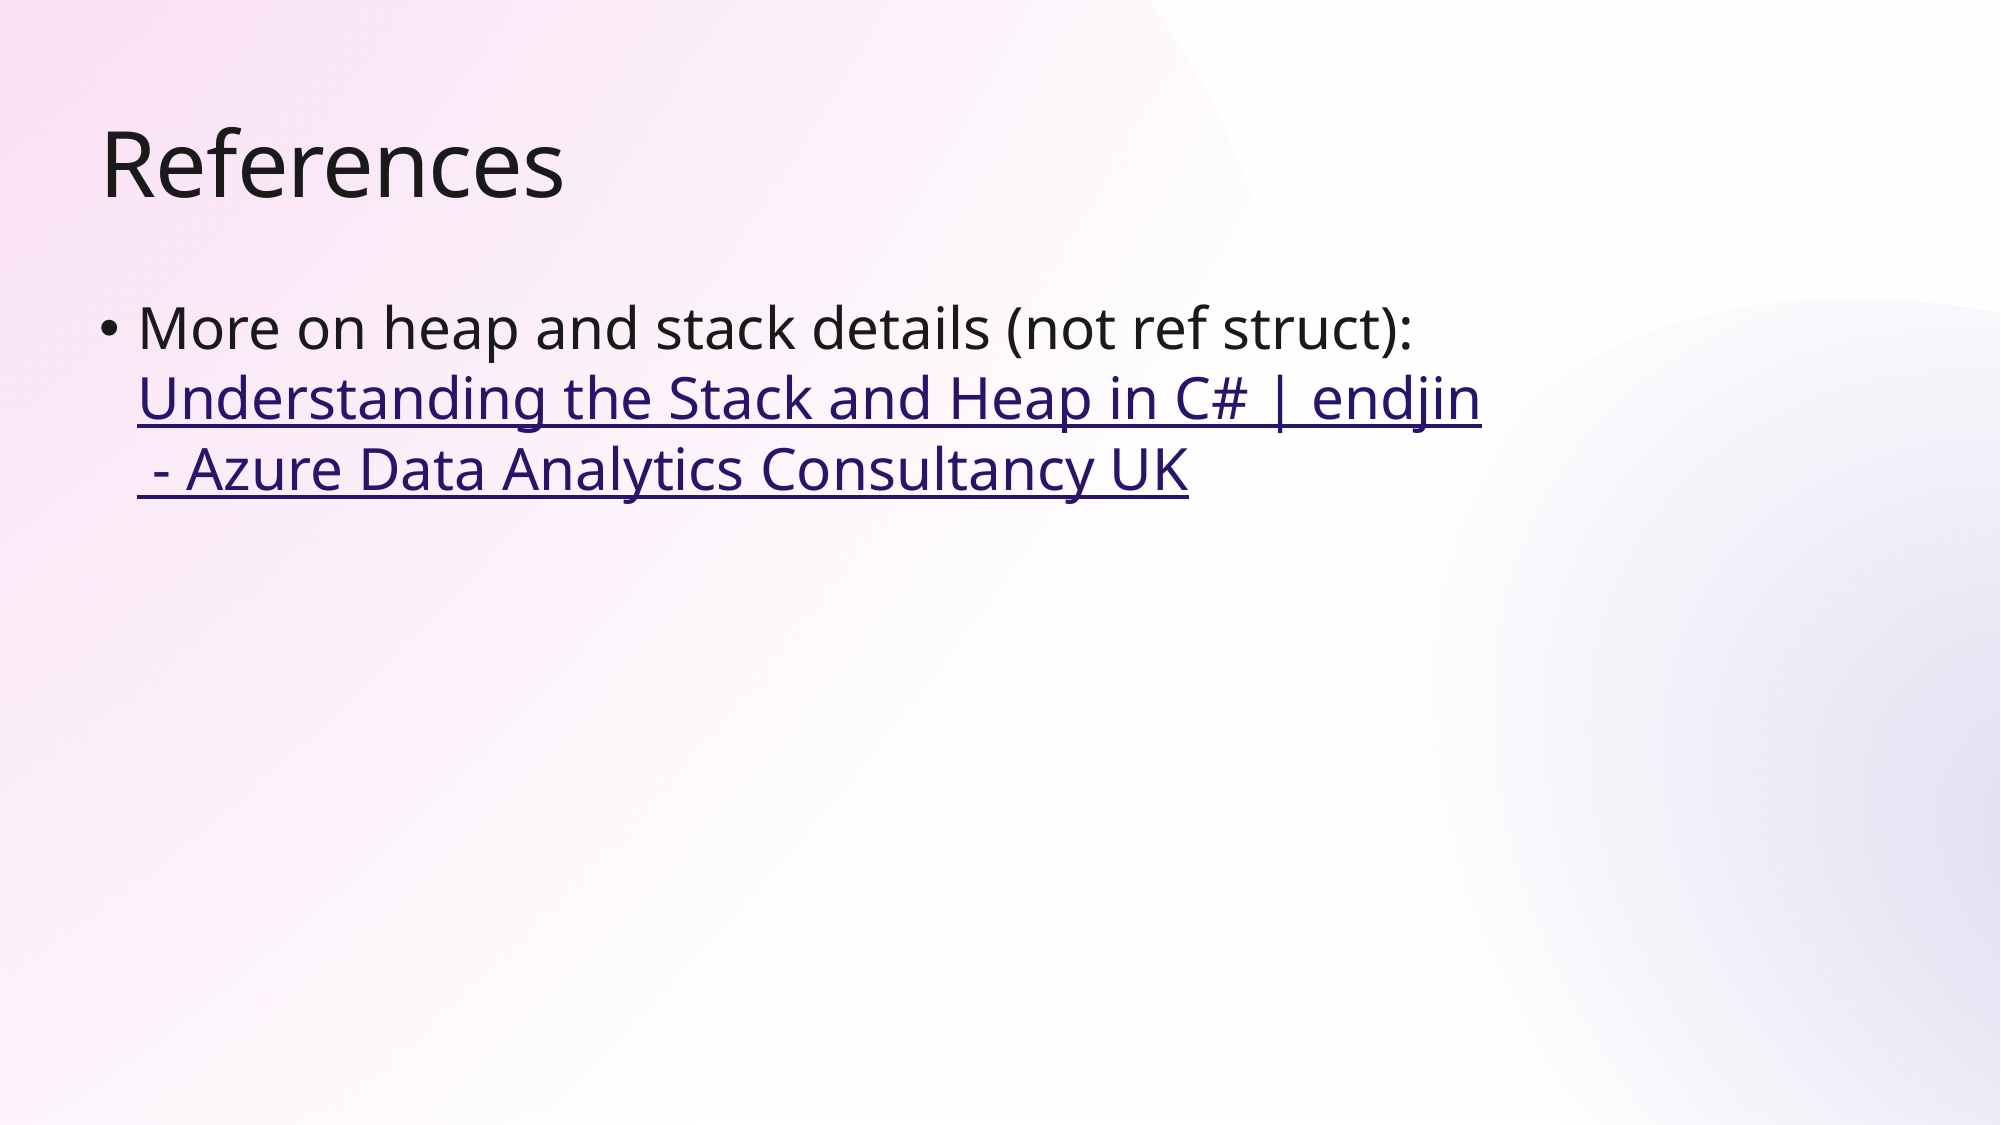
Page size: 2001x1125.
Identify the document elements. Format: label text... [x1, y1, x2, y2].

title References [99, 99, 1900, 235]
list More on heap and stack details (not ref struct): Understanding the Stack and Heap in C# | endjin - Azure Data Analytics Consultancy UK [99, 299, 1900, 1025]
picture [0, 0, 2001, 1125]
